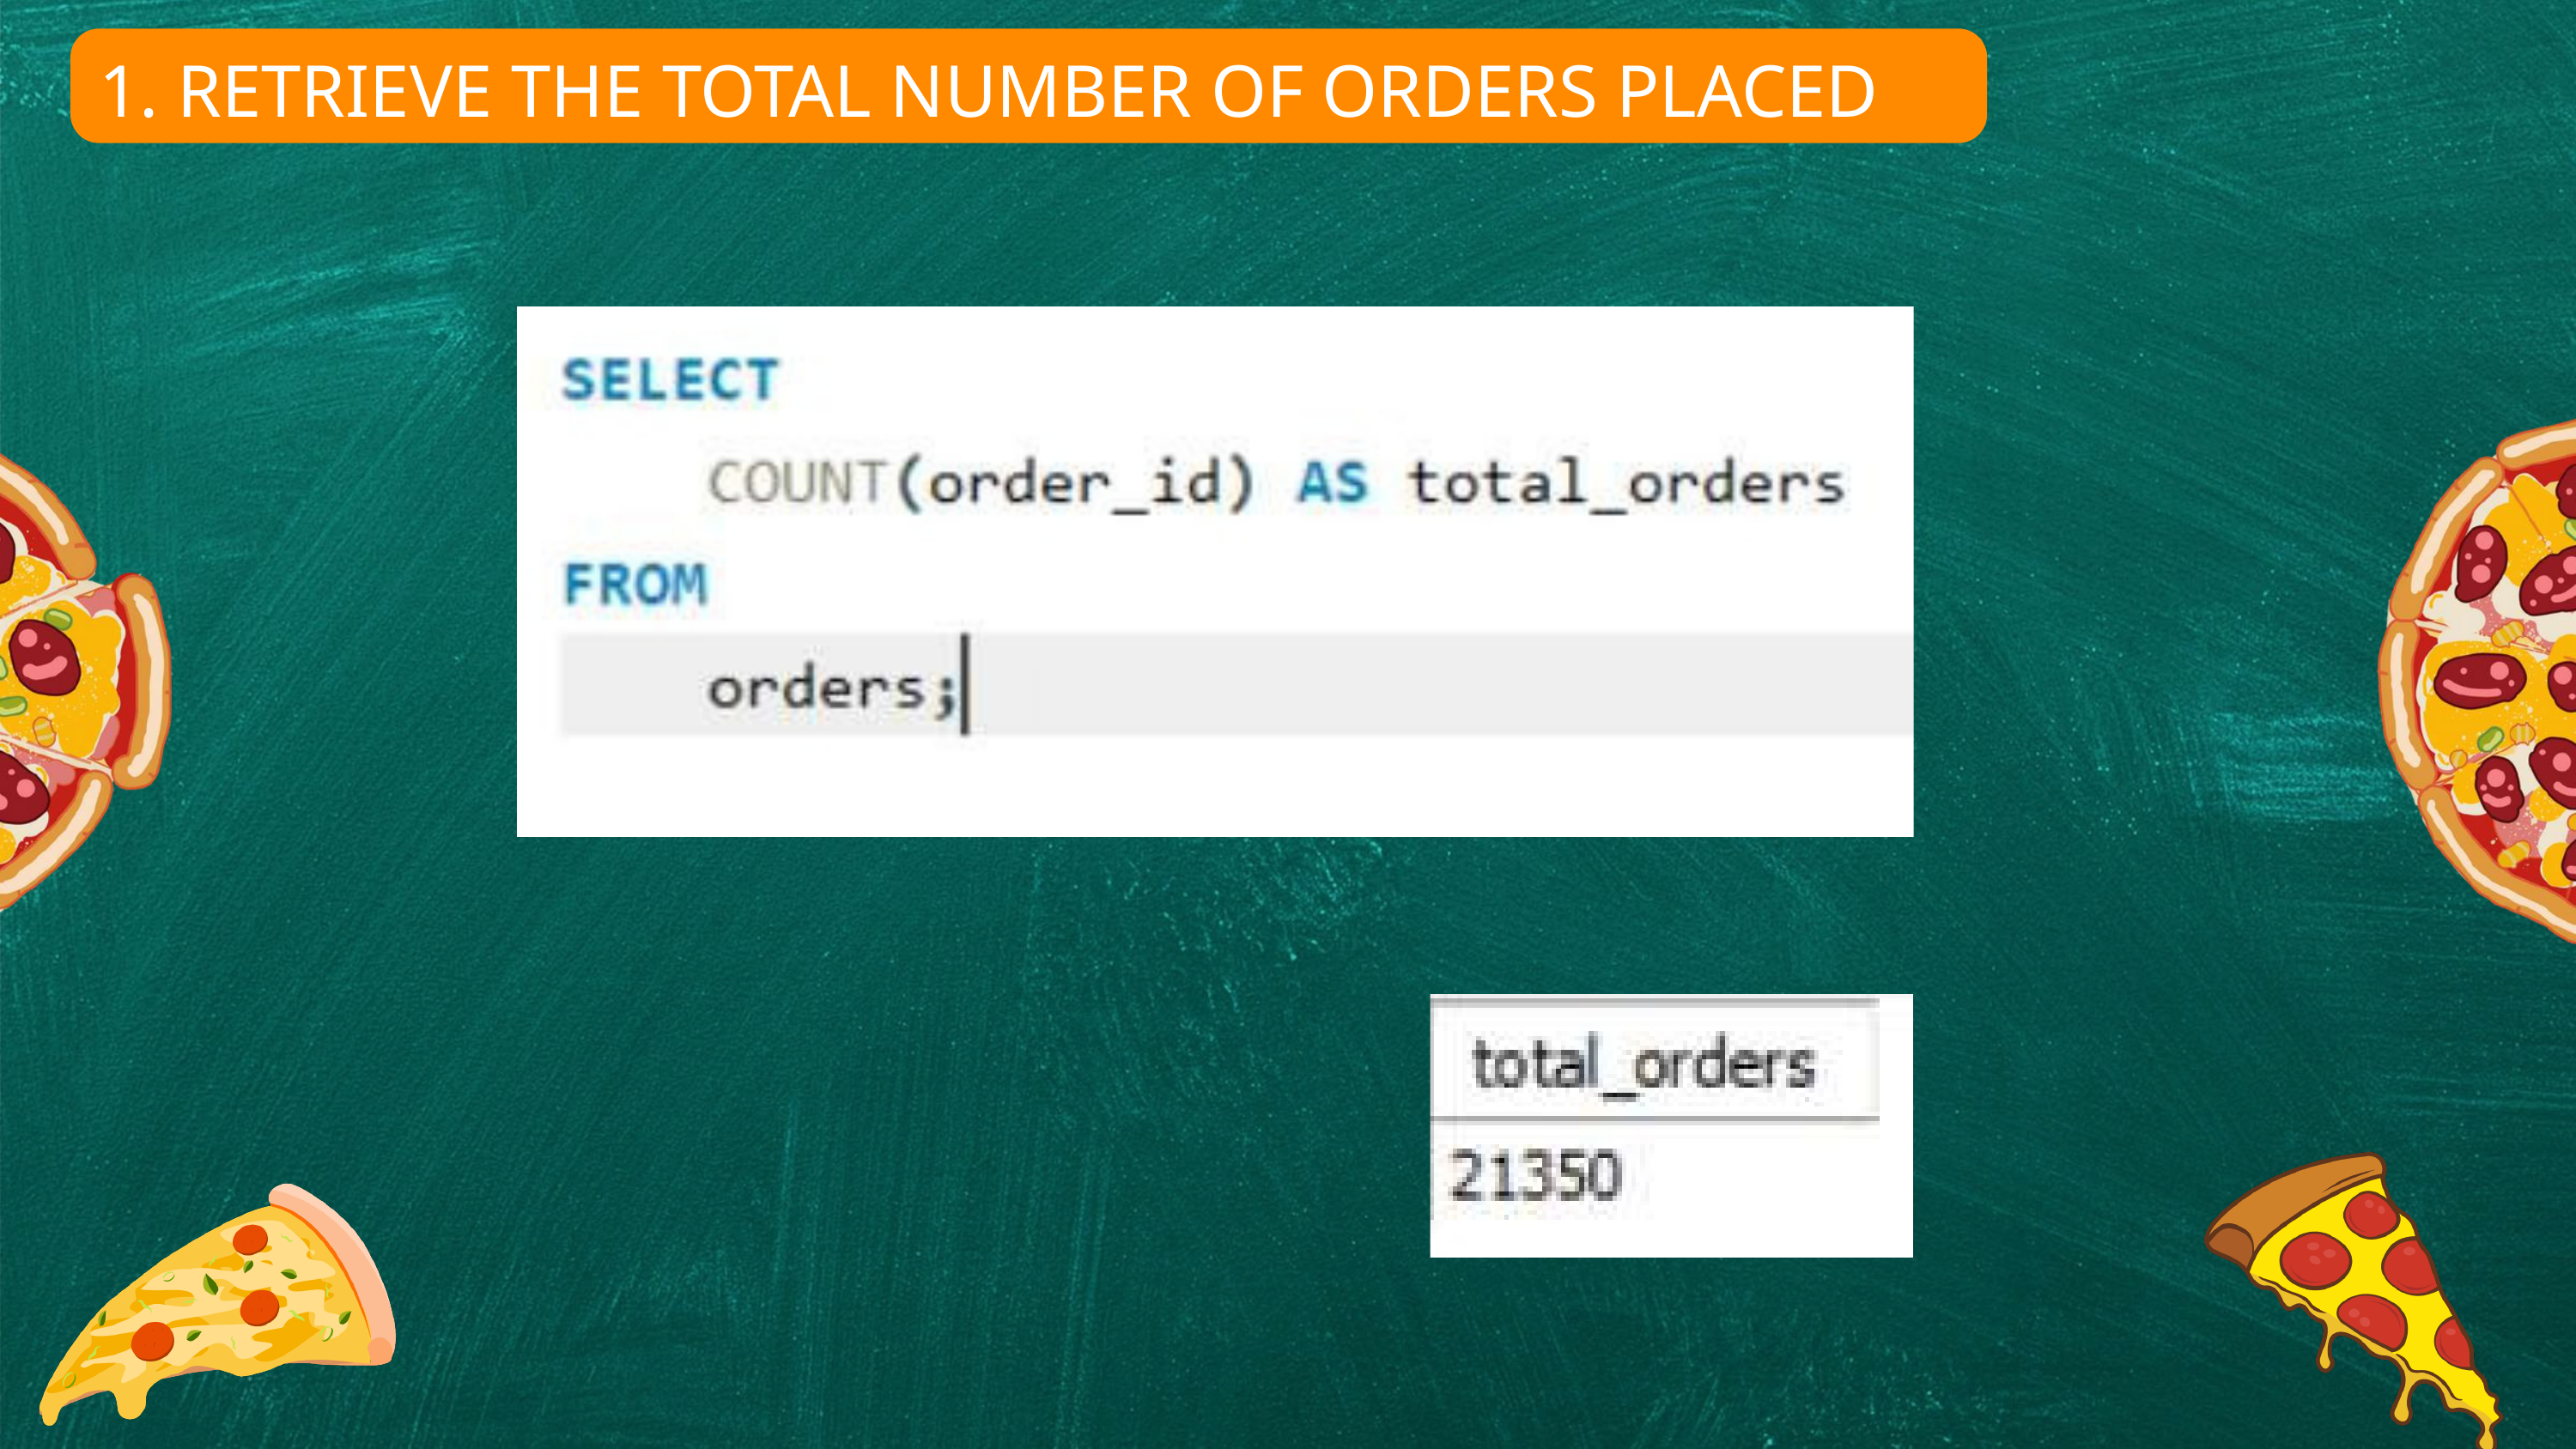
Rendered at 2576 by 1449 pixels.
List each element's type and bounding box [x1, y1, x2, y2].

text_box [70, 28, 1988, 143]
text_box [1430, 994, 1914, 1258]
text_box [0, 0, 2576, 1449]
text_box [0, 407, 172, 967]
text_box [30, 1174, 405, 1434]
text_box [2377, 407, 2576, 963]
text_box [2195, 1141, 2512, 1449]
text_box [517, 306, 1914, 837]
